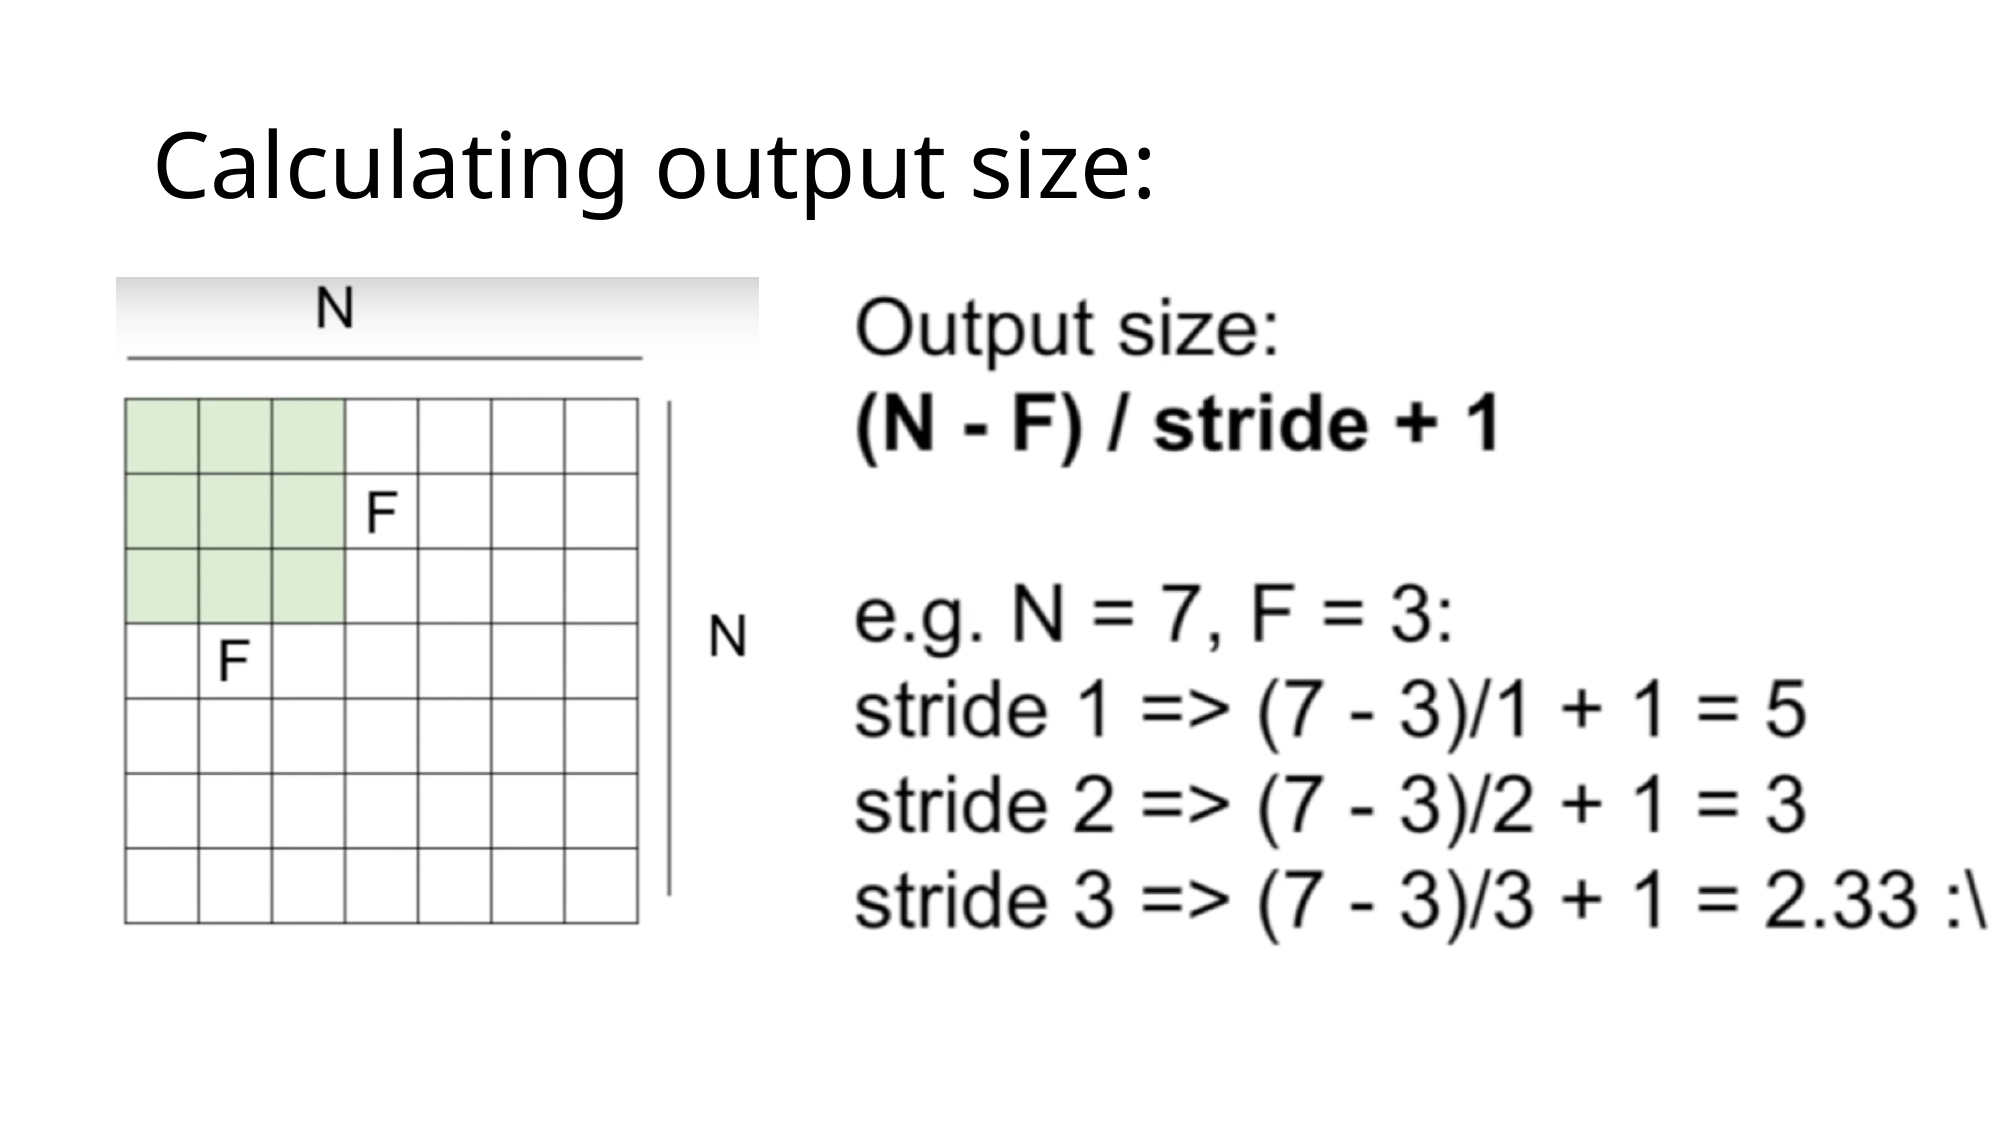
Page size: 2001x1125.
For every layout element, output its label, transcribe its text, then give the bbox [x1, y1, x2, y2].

title Calculating output size: [137, 59, 1863, 278]
picture [116, 277, 759, 945]
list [841, 277, 2000, 992]
